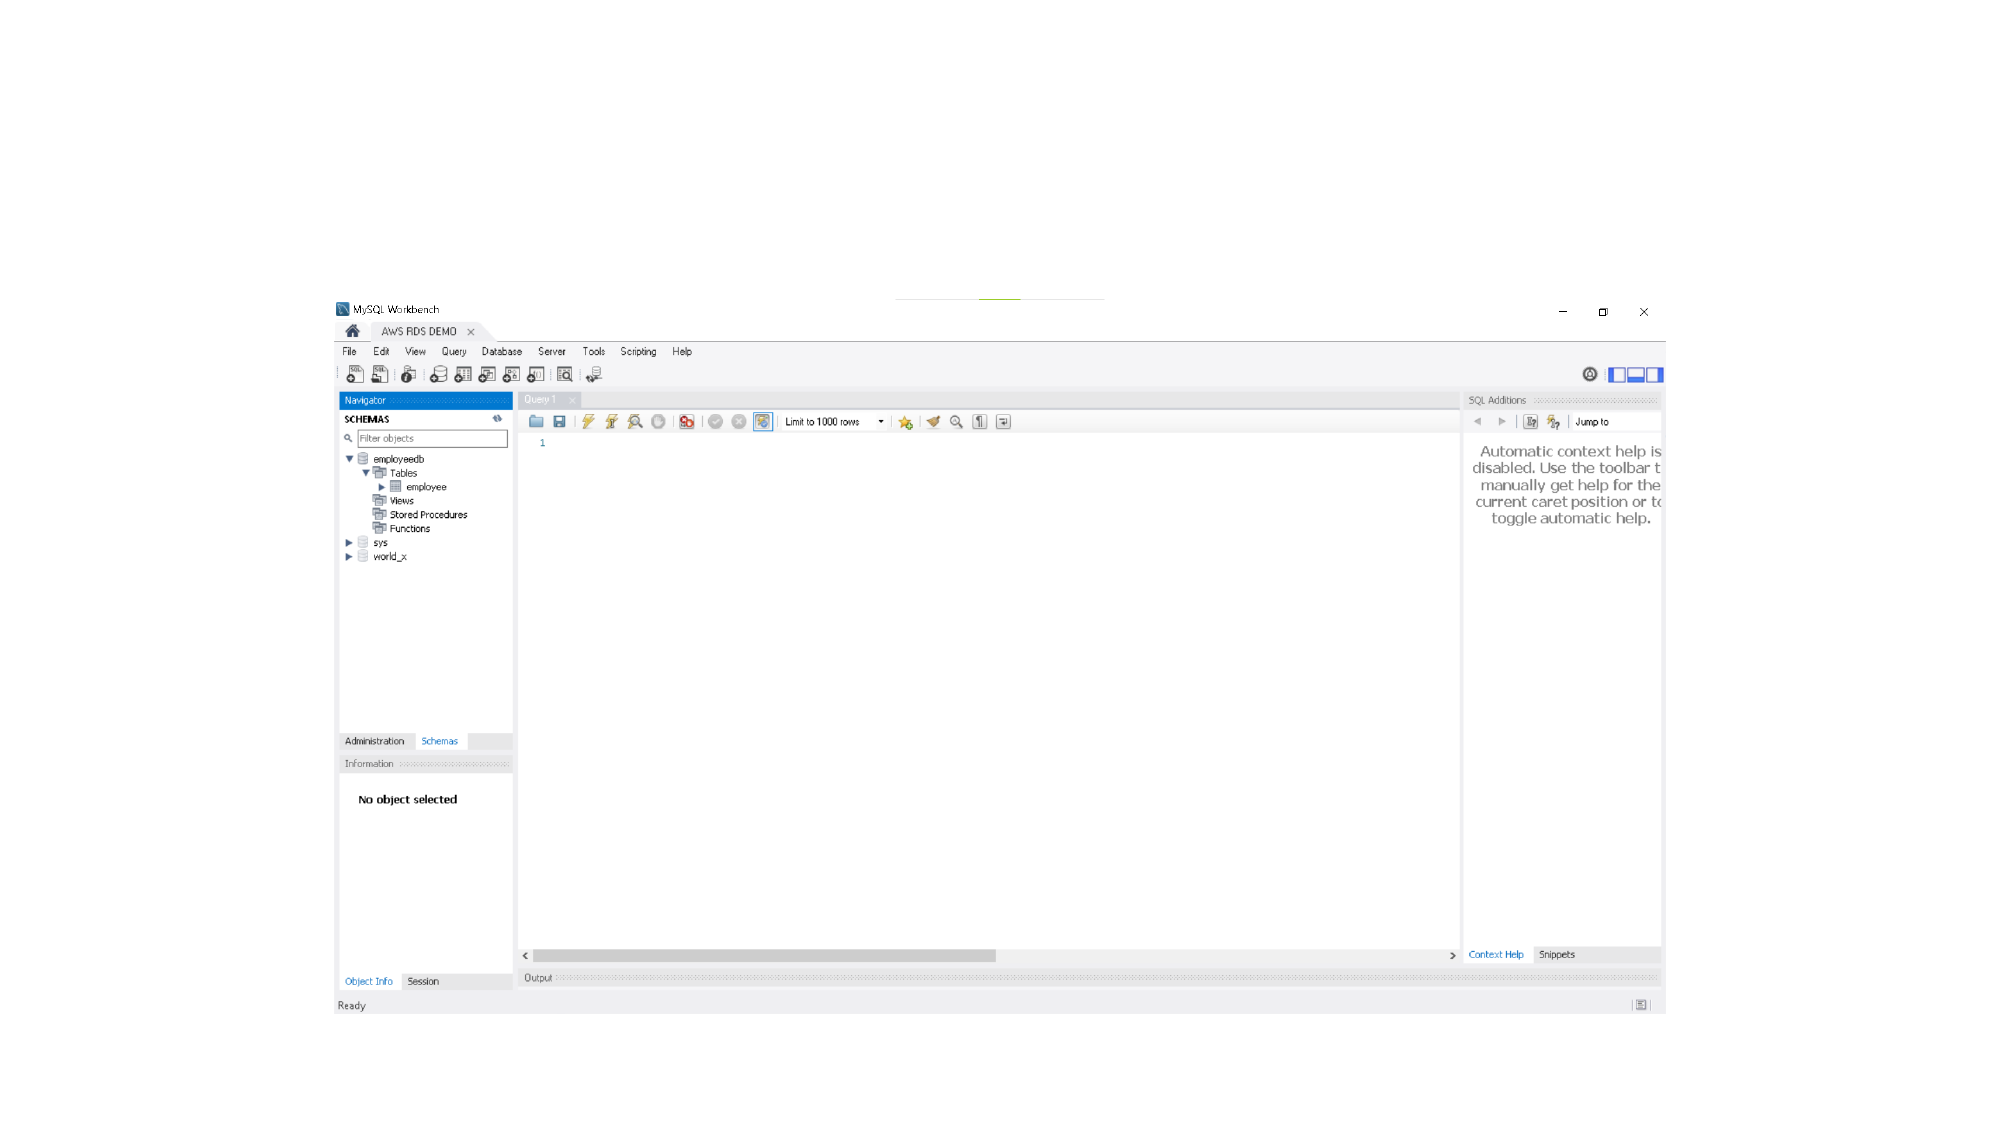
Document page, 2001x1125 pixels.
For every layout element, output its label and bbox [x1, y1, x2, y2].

list [334, 299, 1666, 1014]
